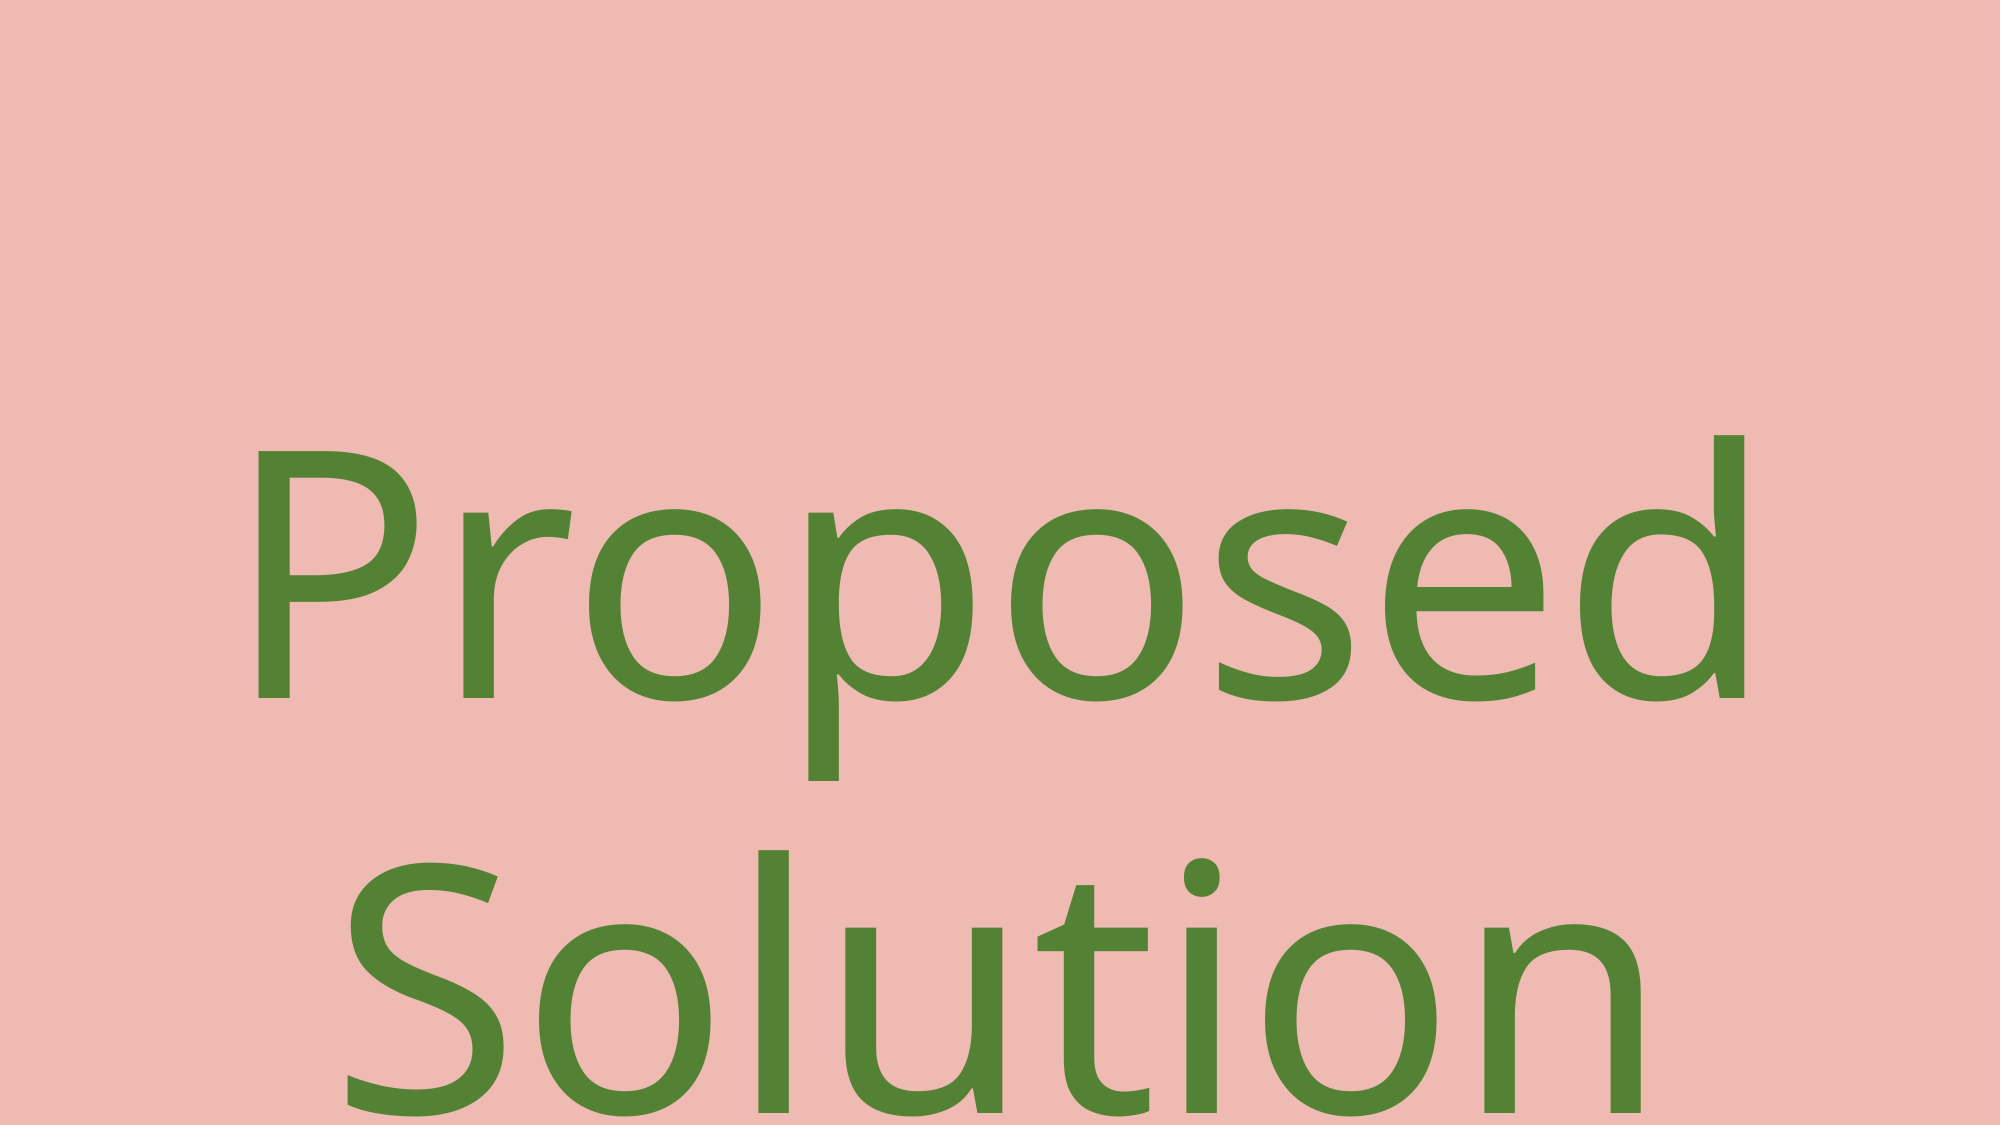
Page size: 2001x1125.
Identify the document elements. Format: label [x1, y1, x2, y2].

text_box [0, 0, 2000, 1125]
